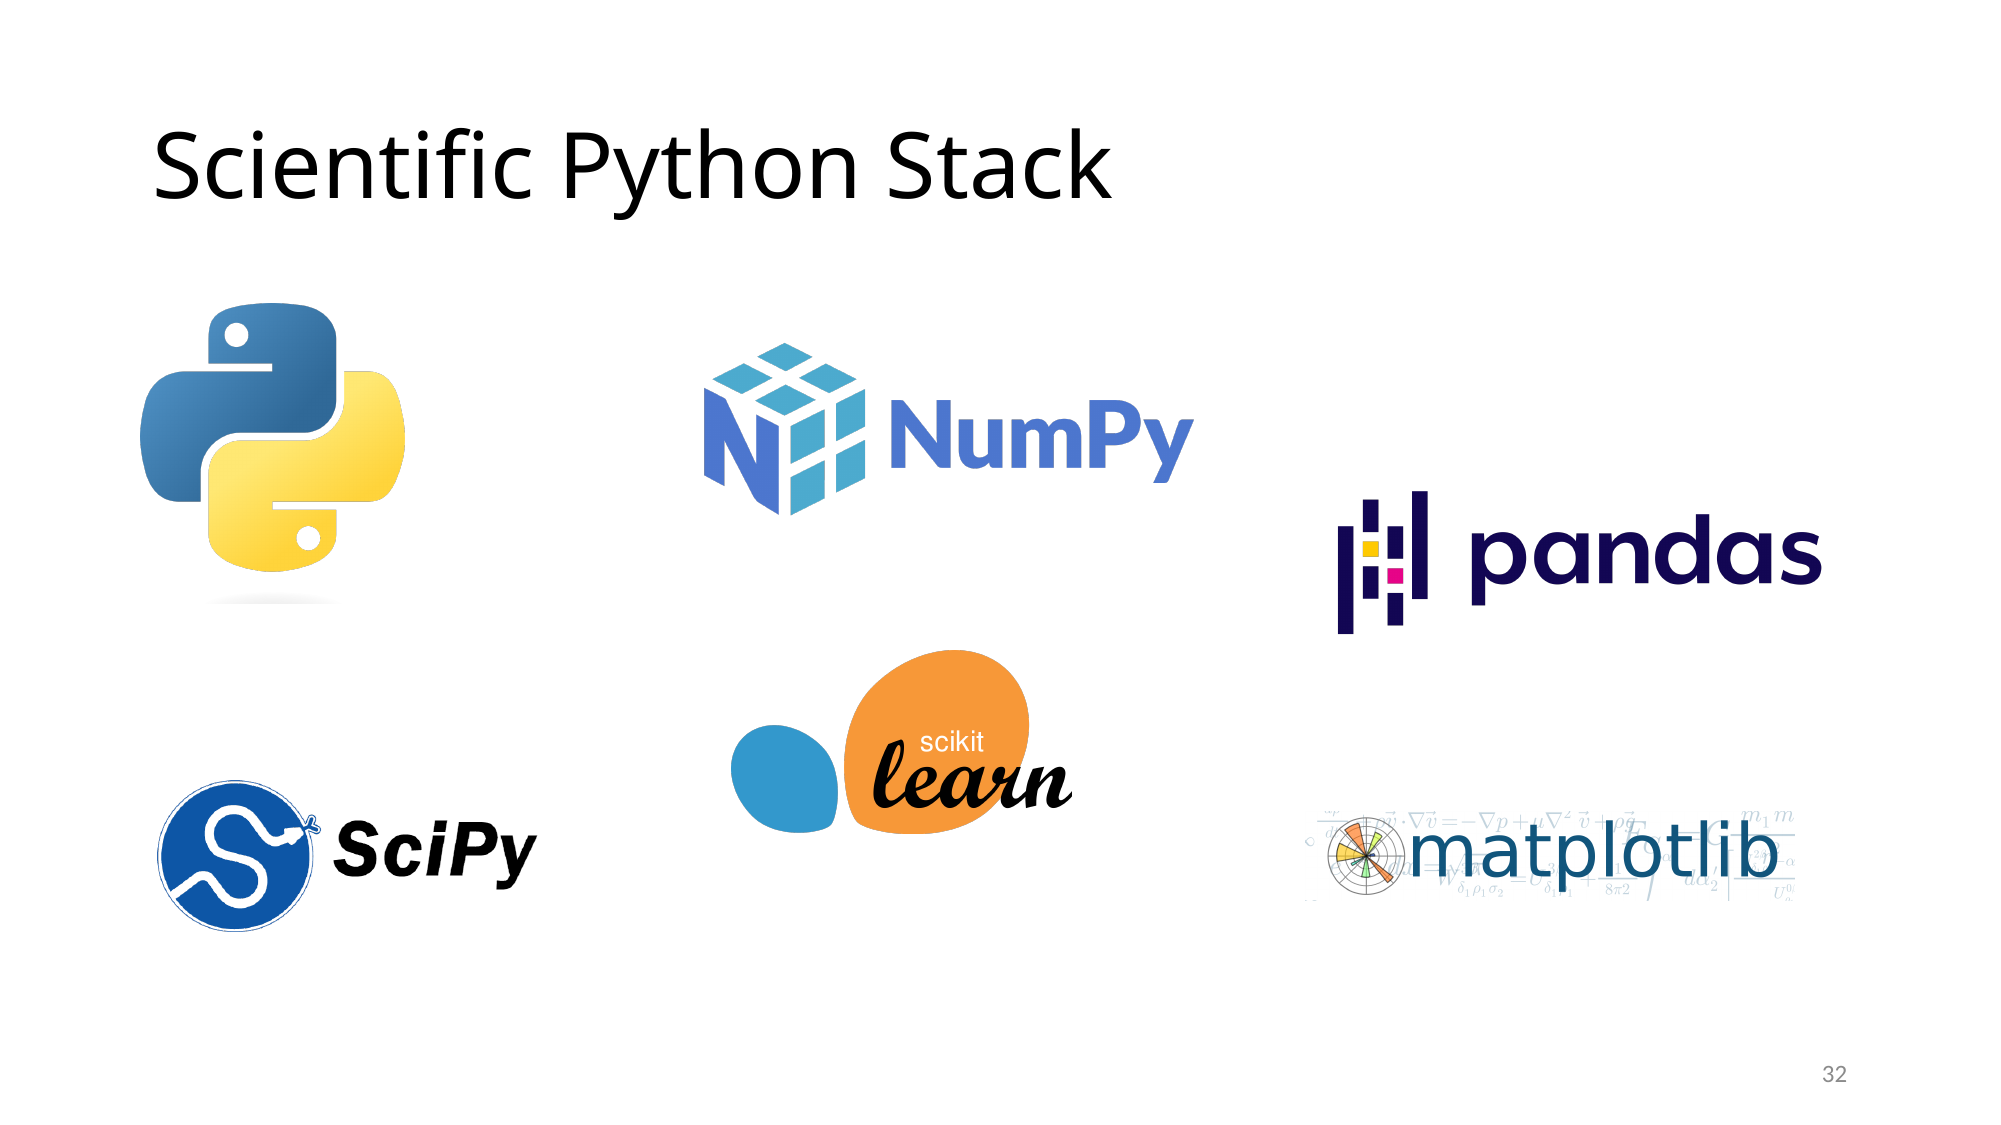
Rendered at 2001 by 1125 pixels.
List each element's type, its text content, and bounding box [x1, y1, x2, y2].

title Scientific Python Stack [137, 59, 1863, 278]
picture [670, 303, 1228, 555]
picture [157, 780, 539, 932]
picture [1314, 455, 1845, 670]
picture [1305, 811, 1795, 901]
slide_number 32 [1412, 1042, 1863, 1103]
picture [731, 650, 1072, 834]
picture [140, 303, 414, 604]
